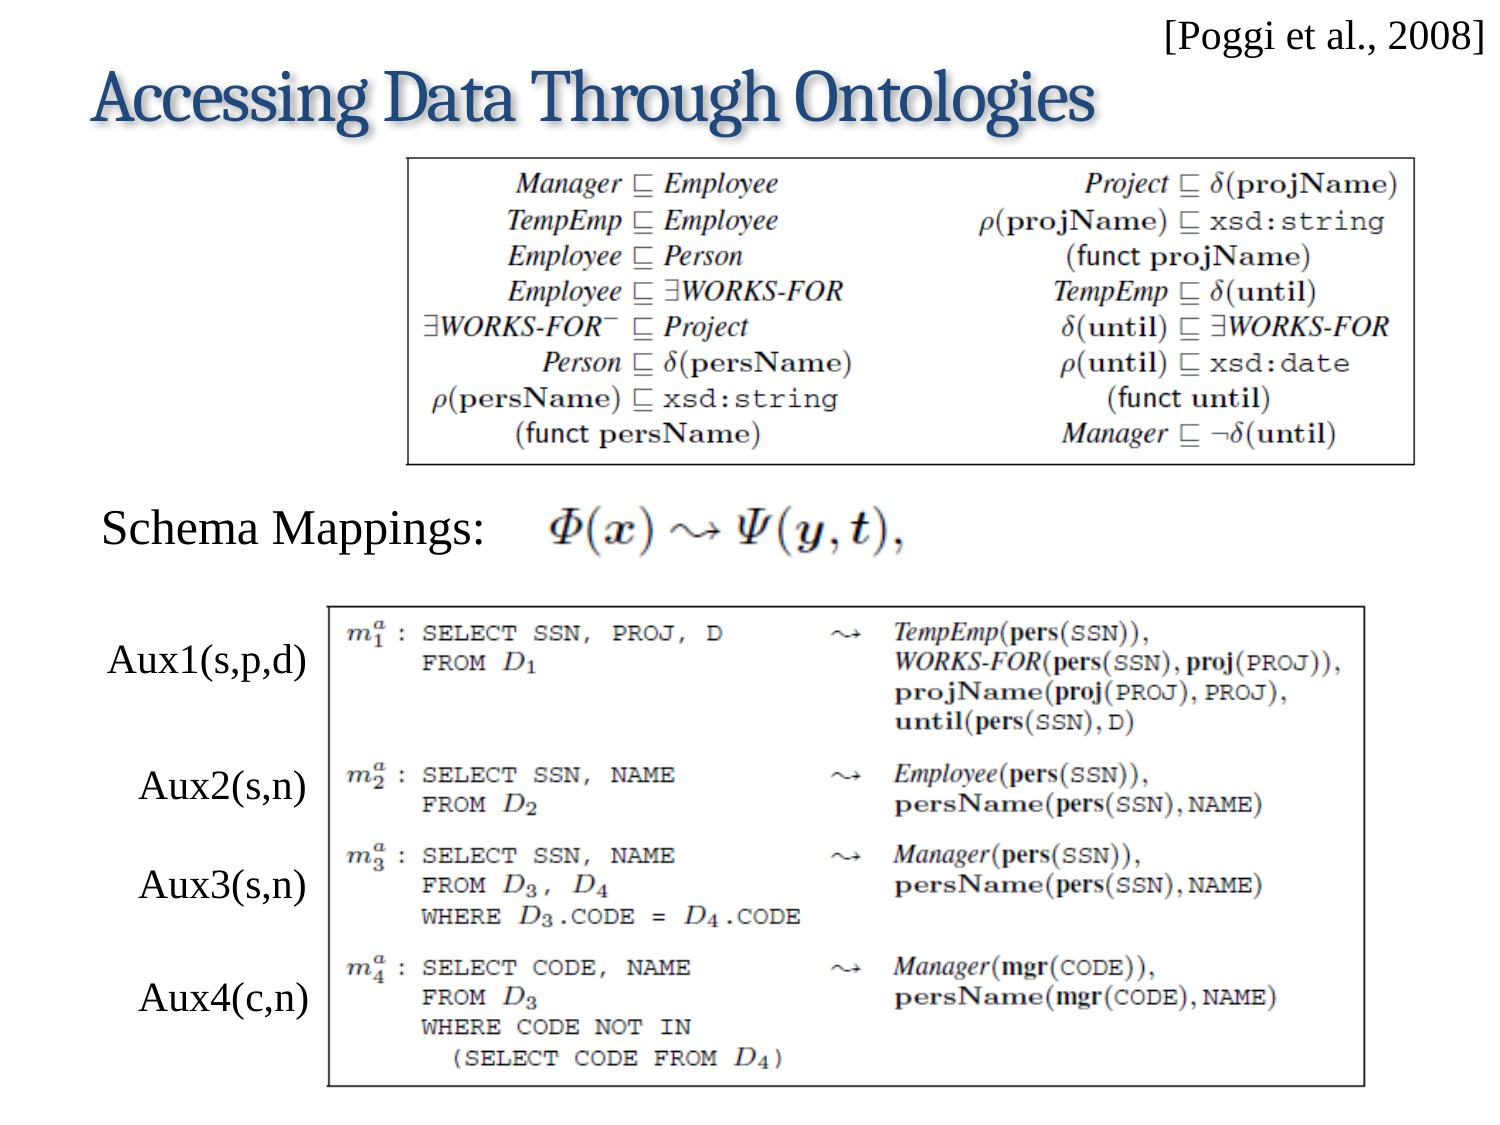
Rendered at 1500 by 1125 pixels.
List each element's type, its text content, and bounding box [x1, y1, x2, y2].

picture [399, 149, 1426, 588]
text_box [Poggi et al., 2008] [1149, 0, 1500, 65]
text_box Aux3(s,n) [123, 849, 309, 915]
text_box Aux1(s,p,d) [92, 624, 309, 690]
picture [311, 593, 1376, 1106]
title Accessing Data Through Ontologies [75, 45, 1425, 138]
text_box Aux2(s,n) [123, 750, 309, 815]
text_box Aux4(c,n) [123, 962, 309, 1028]
text_box Schema Mappings: [86, 487, 496, 563]
